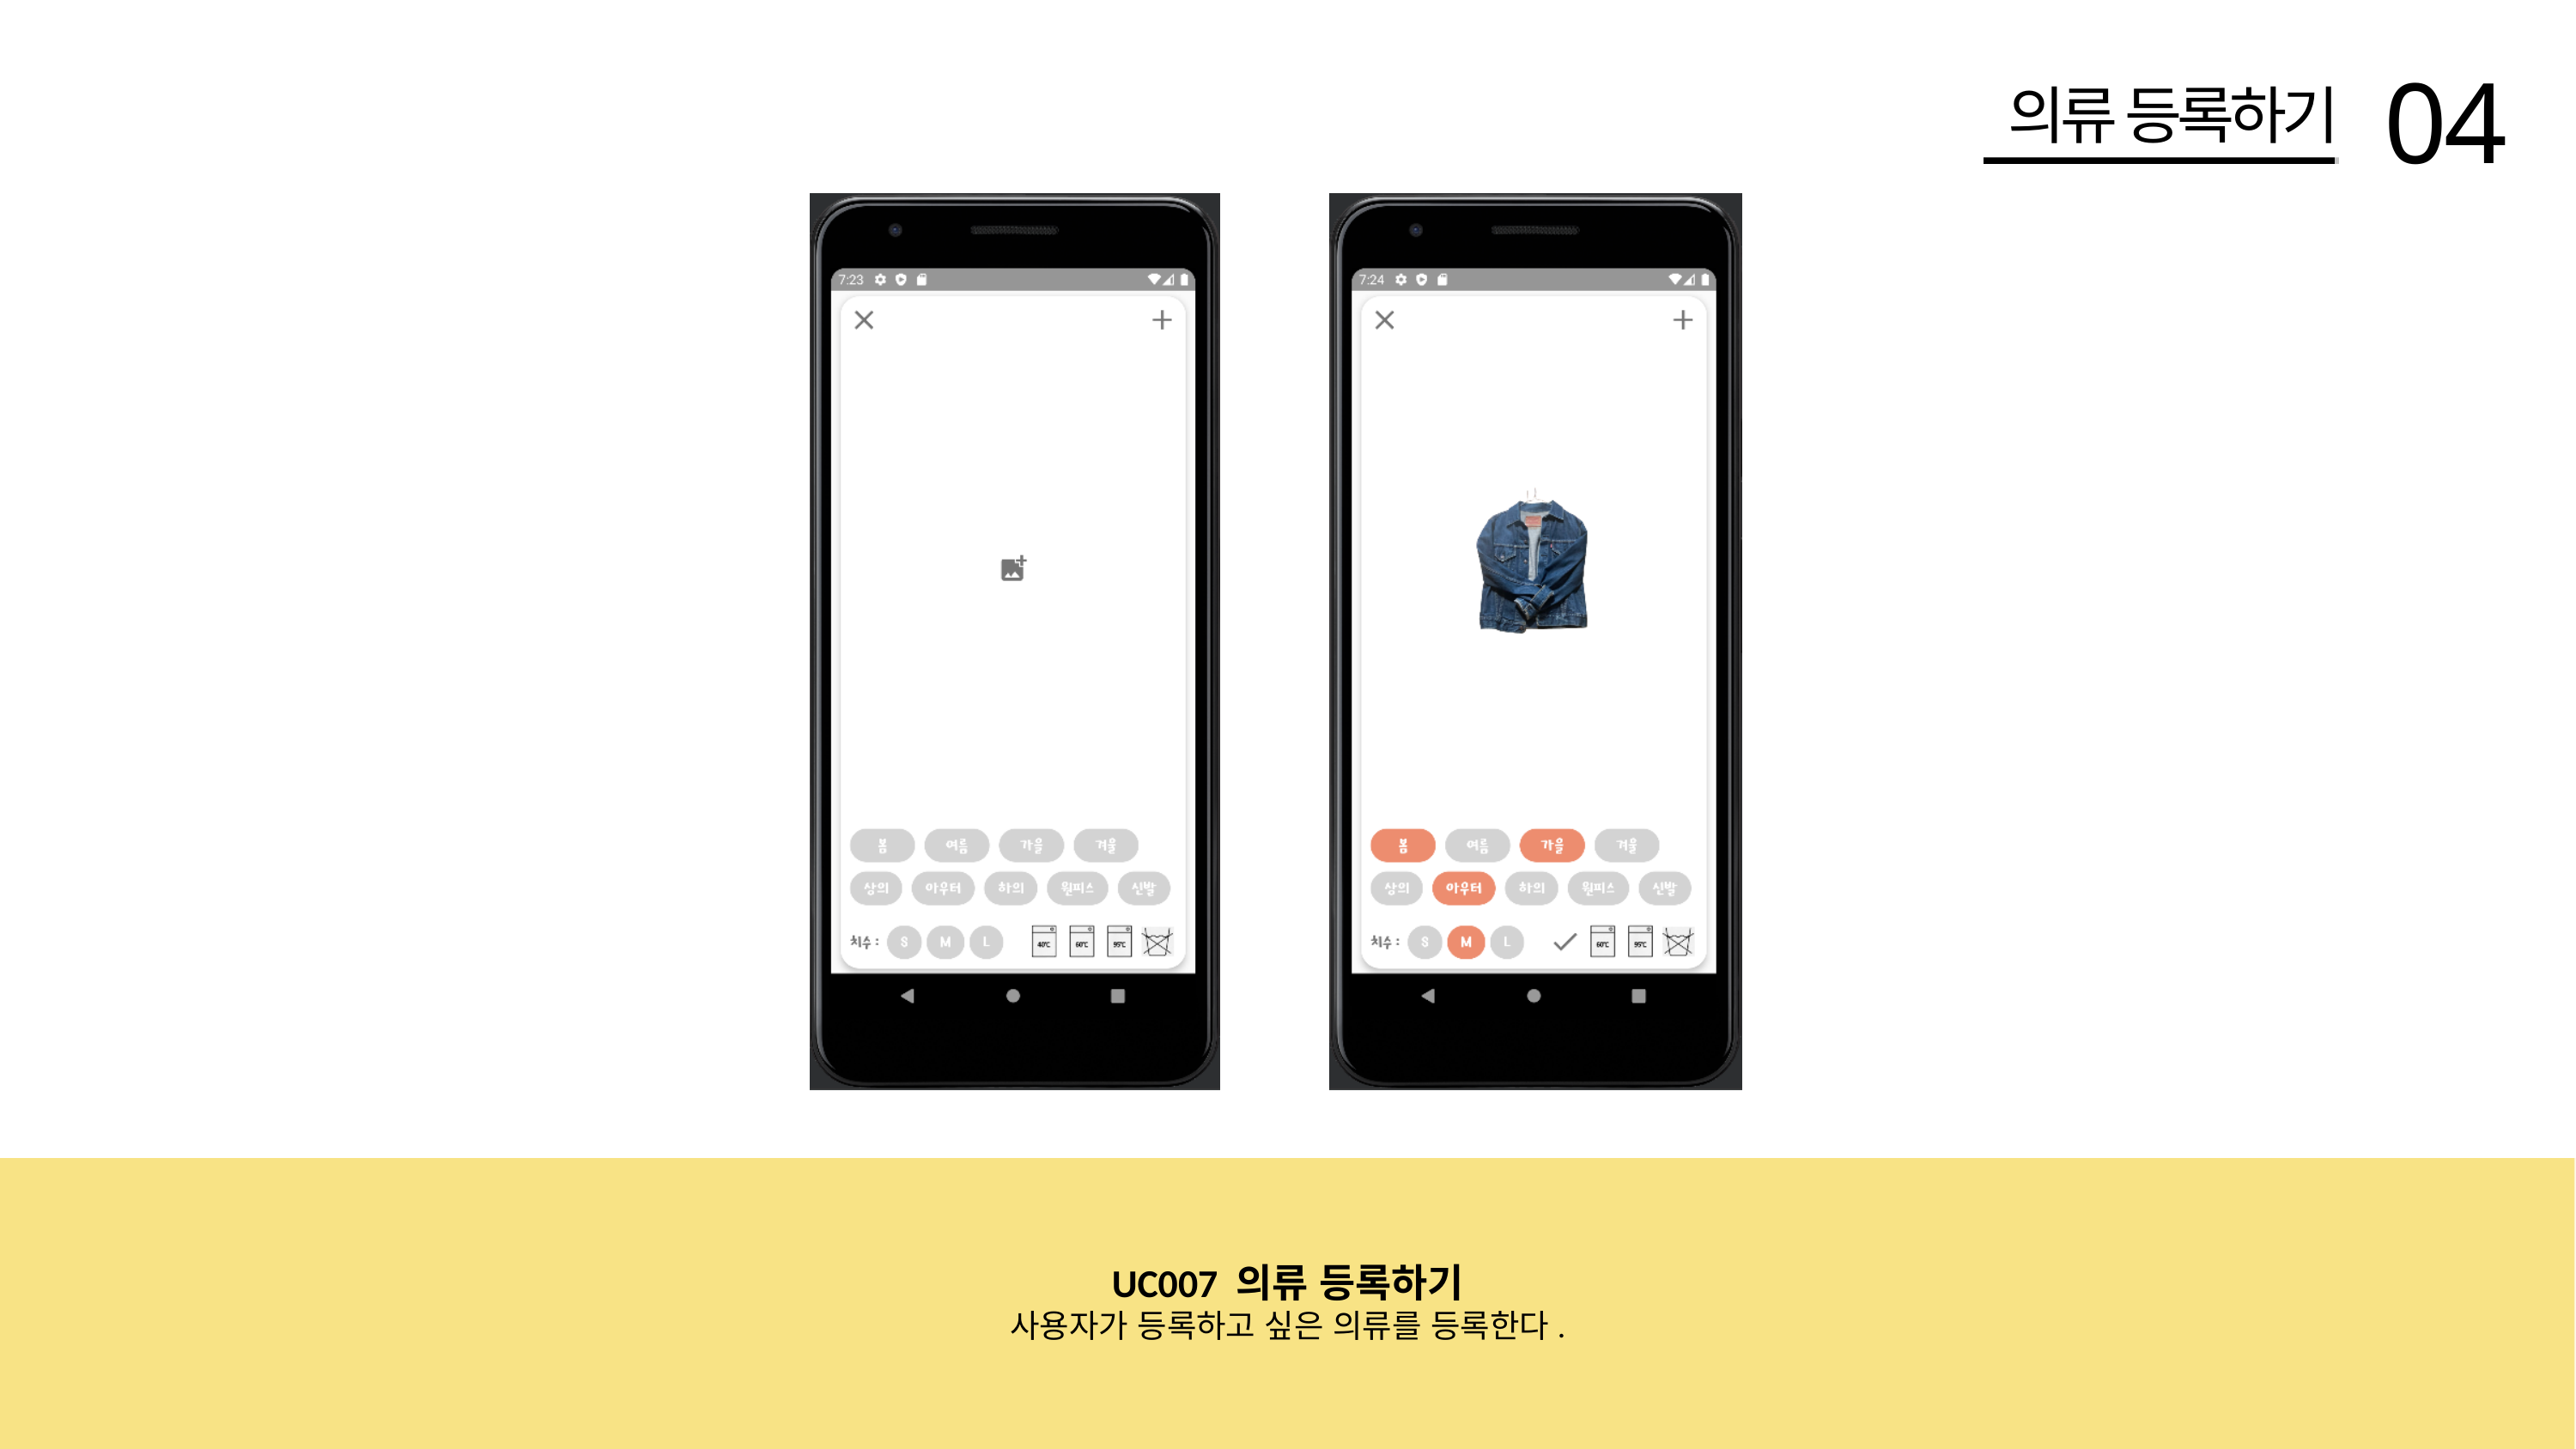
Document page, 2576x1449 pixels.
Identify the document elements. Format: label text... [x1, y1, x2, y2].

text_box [1984, 156, 2340, 164]
text_box 04 [2371, 46, 2563, 192]
picture [810, 193, 1221, 1090]
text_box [0, 1157, 2576, 1449]
picture [1329, 193, 1742, 1090]
text_box 의류 등록하기 [876, 70, 2353, 158]
